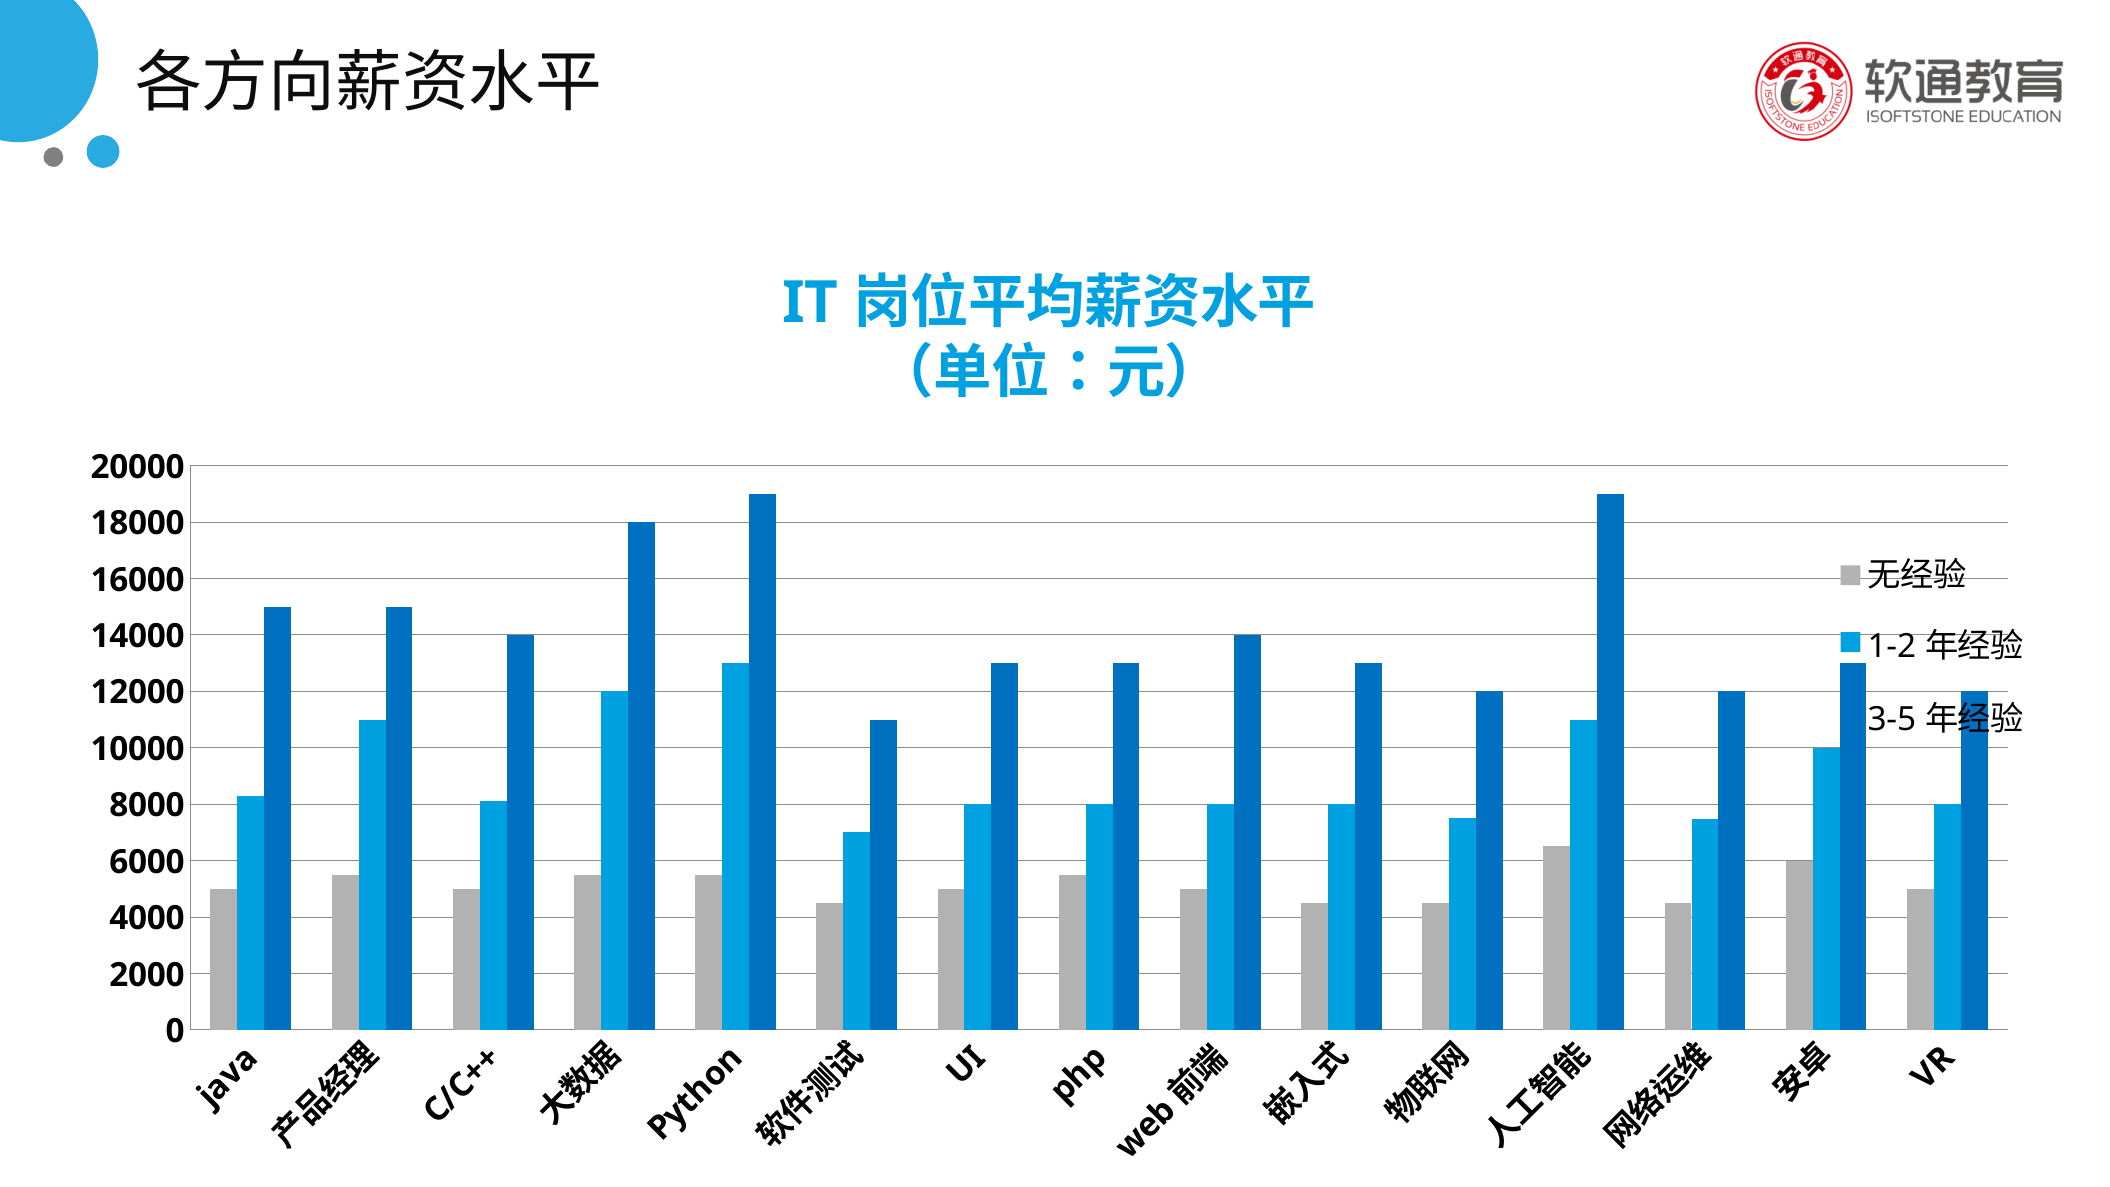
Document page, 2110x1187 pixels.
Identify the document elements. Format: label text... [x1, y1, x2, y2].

picture [1751, 40, 2067, 143]
chart [50, 214, 2049, 1187]
text_box 各方向薪资水平 [135, 38, 1270, 119]
